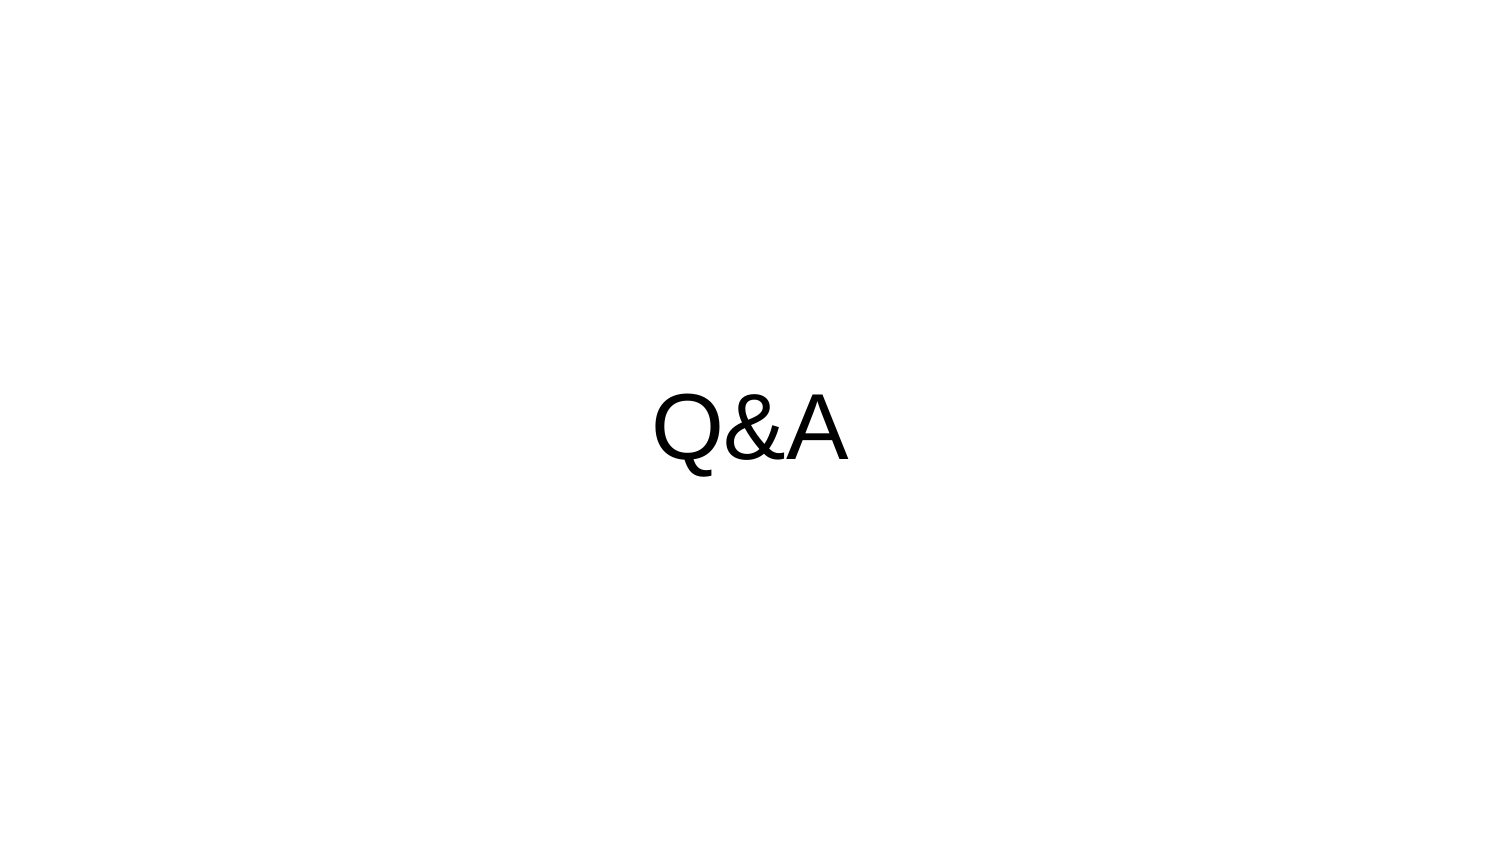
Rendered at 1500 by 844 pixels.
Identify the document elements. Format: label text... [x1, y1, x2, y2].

title Q&A [51, 352, 1449, 491]
